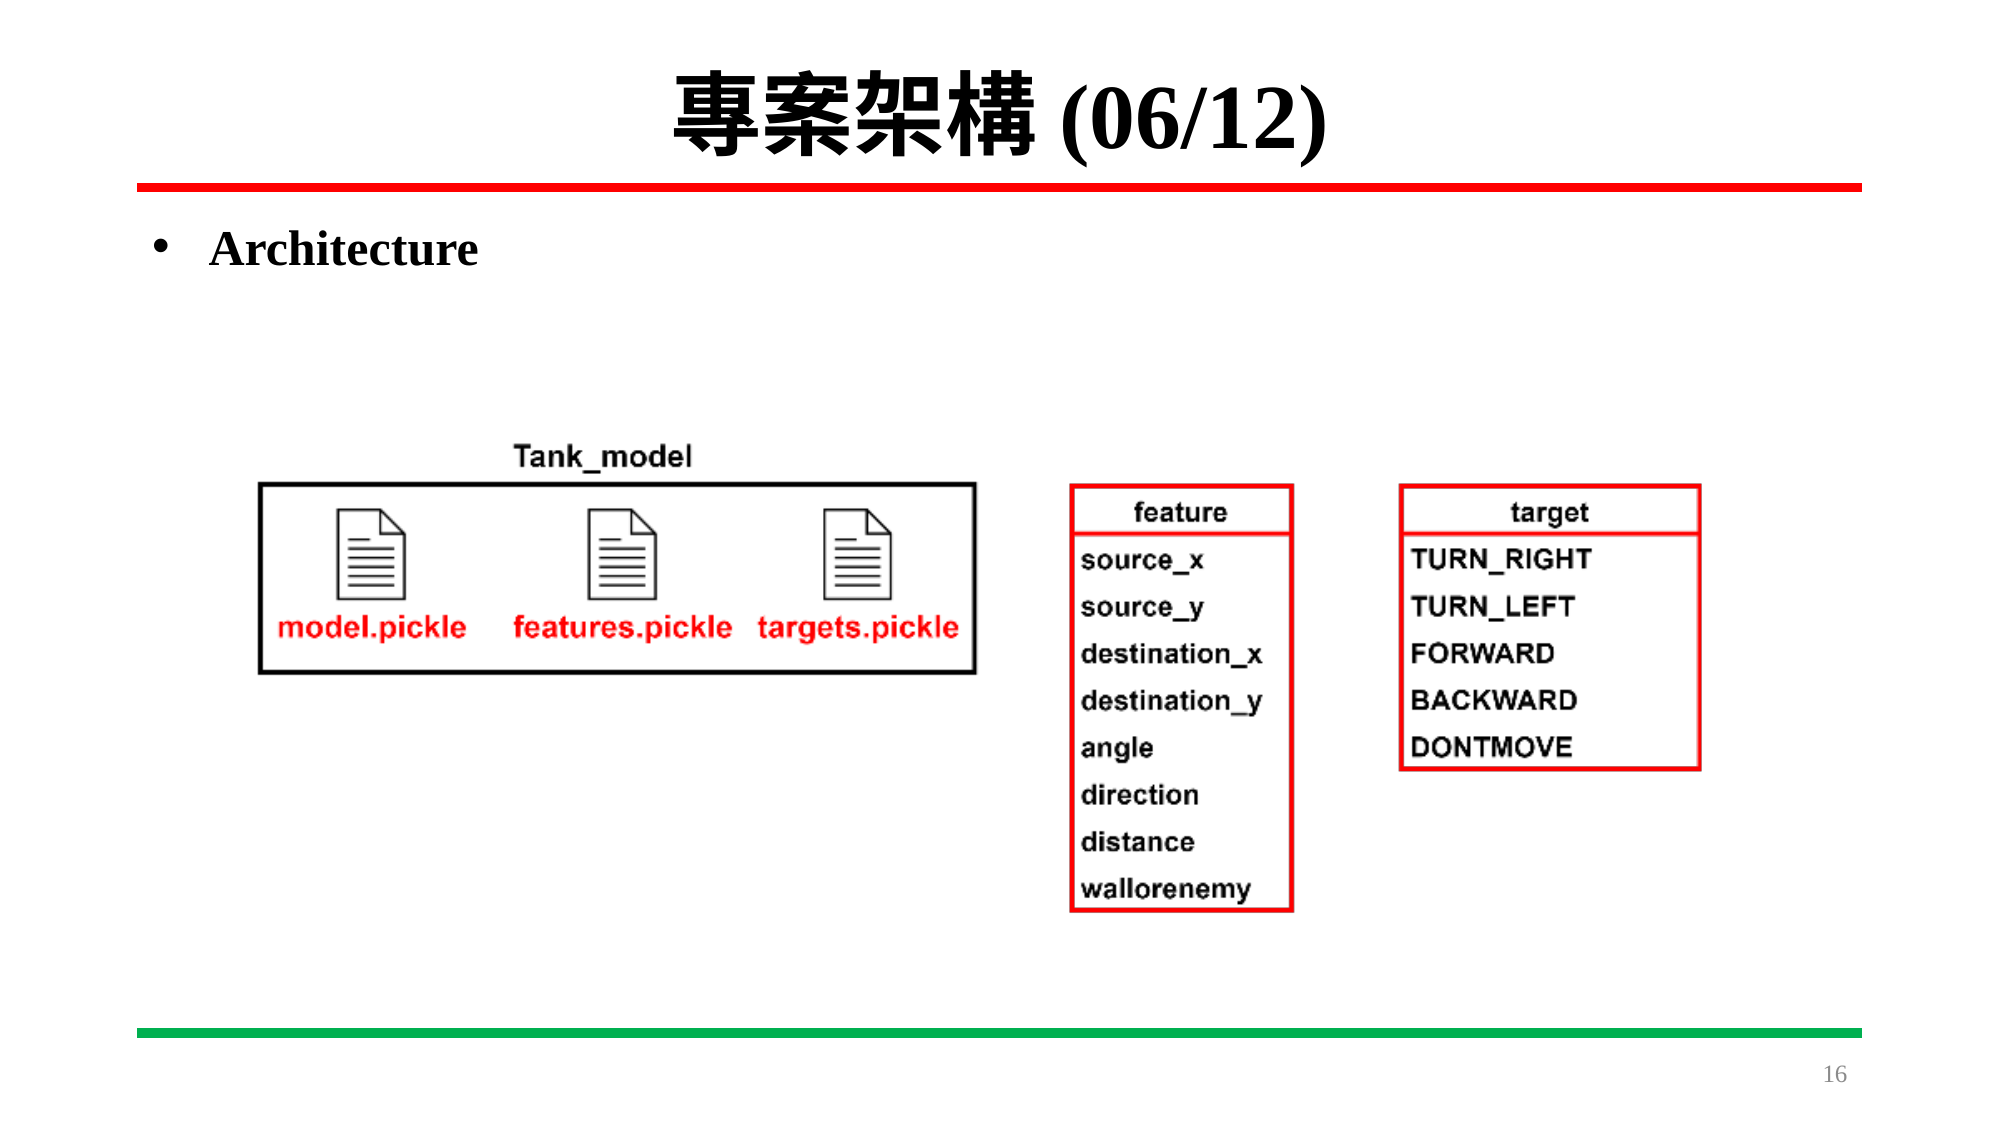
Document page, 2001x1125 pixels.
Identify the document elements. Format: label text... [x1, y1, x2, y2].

text_box Architecture [137, 177, 1863, 283]
slide_number 16 [1412, 1042, 1863, 1103]
title 專案架構(06/12) [137, 59, 1863, 177]
picture [218, 410, 1744, 947]
